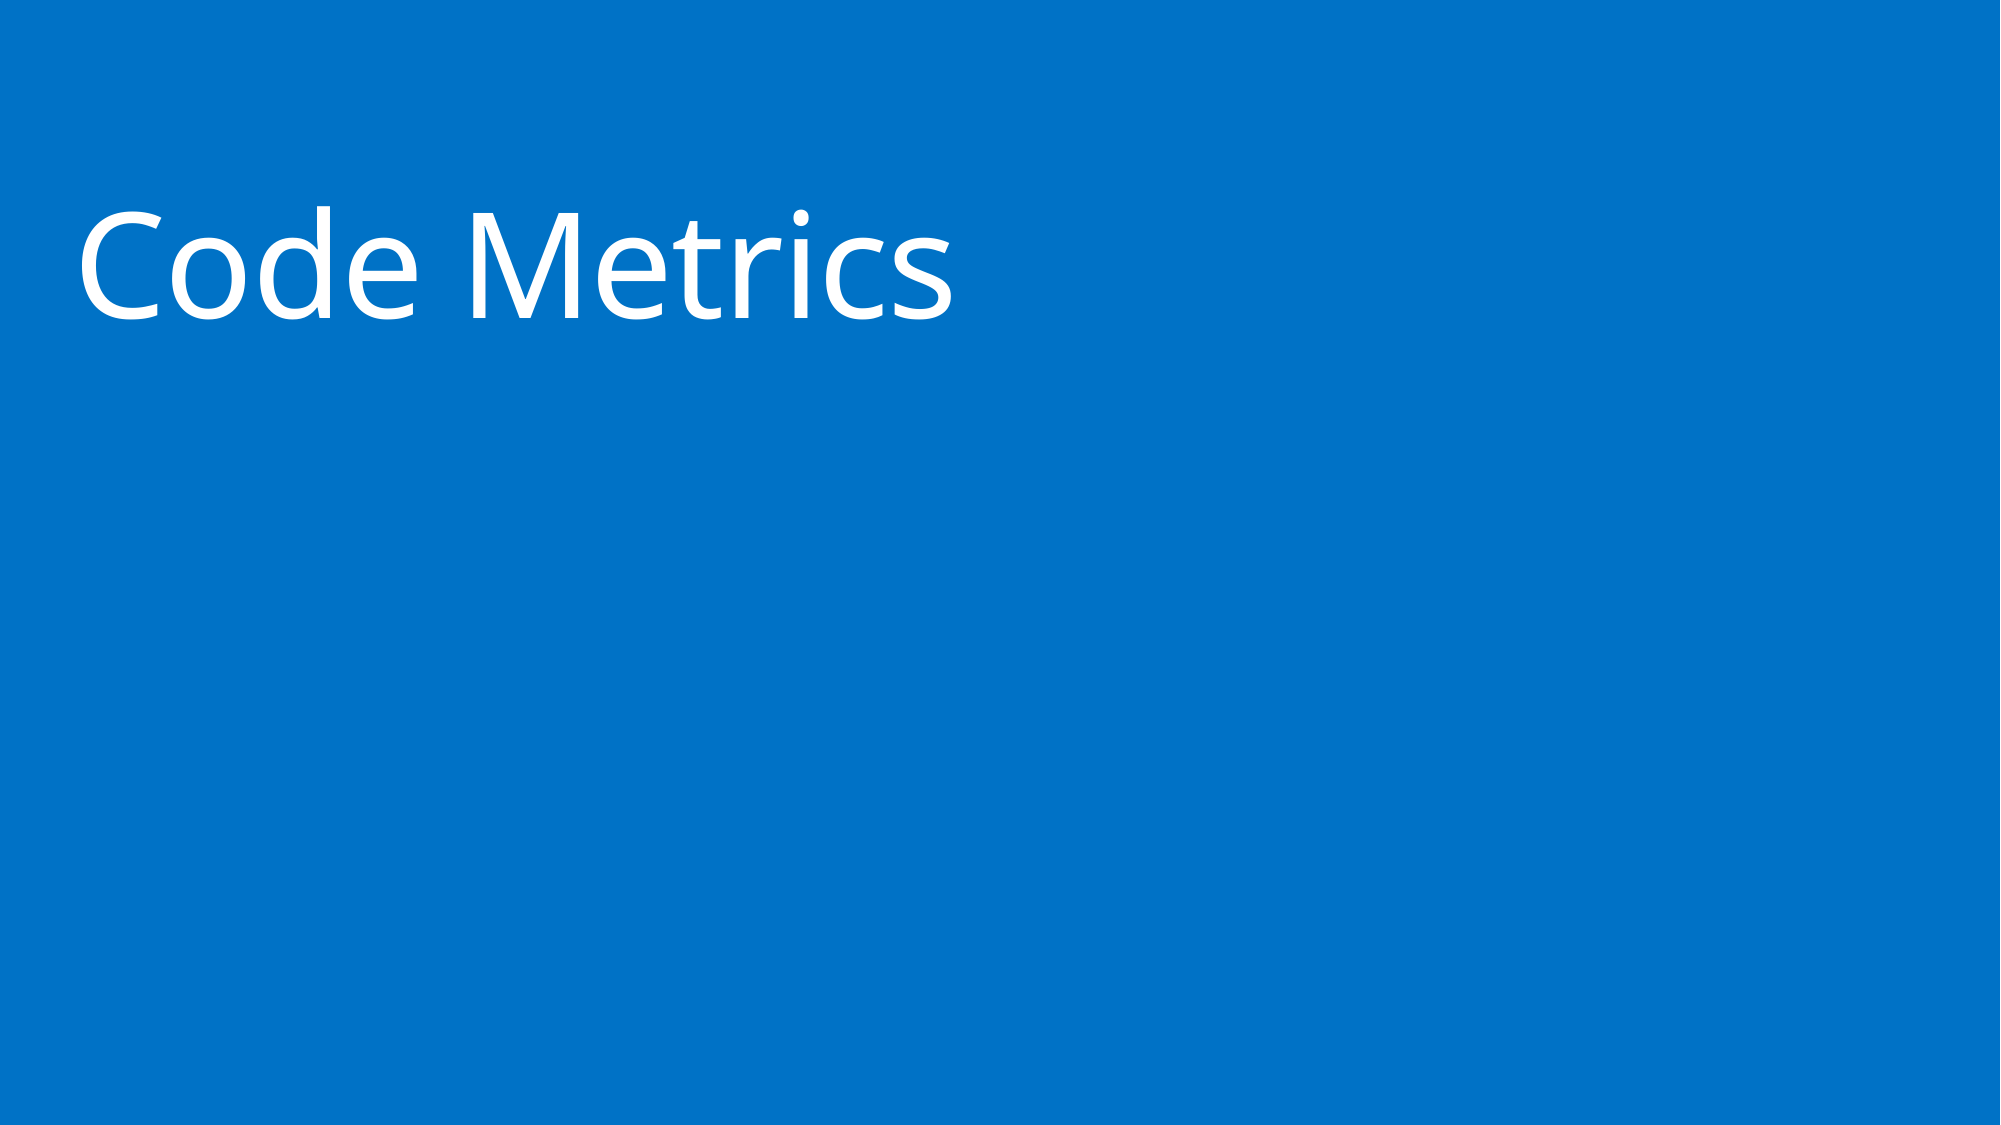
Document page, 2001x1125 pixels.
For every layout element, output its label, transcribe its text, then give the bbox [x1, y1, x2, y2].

title Code Metrics [58, 176, 1236, 367]
